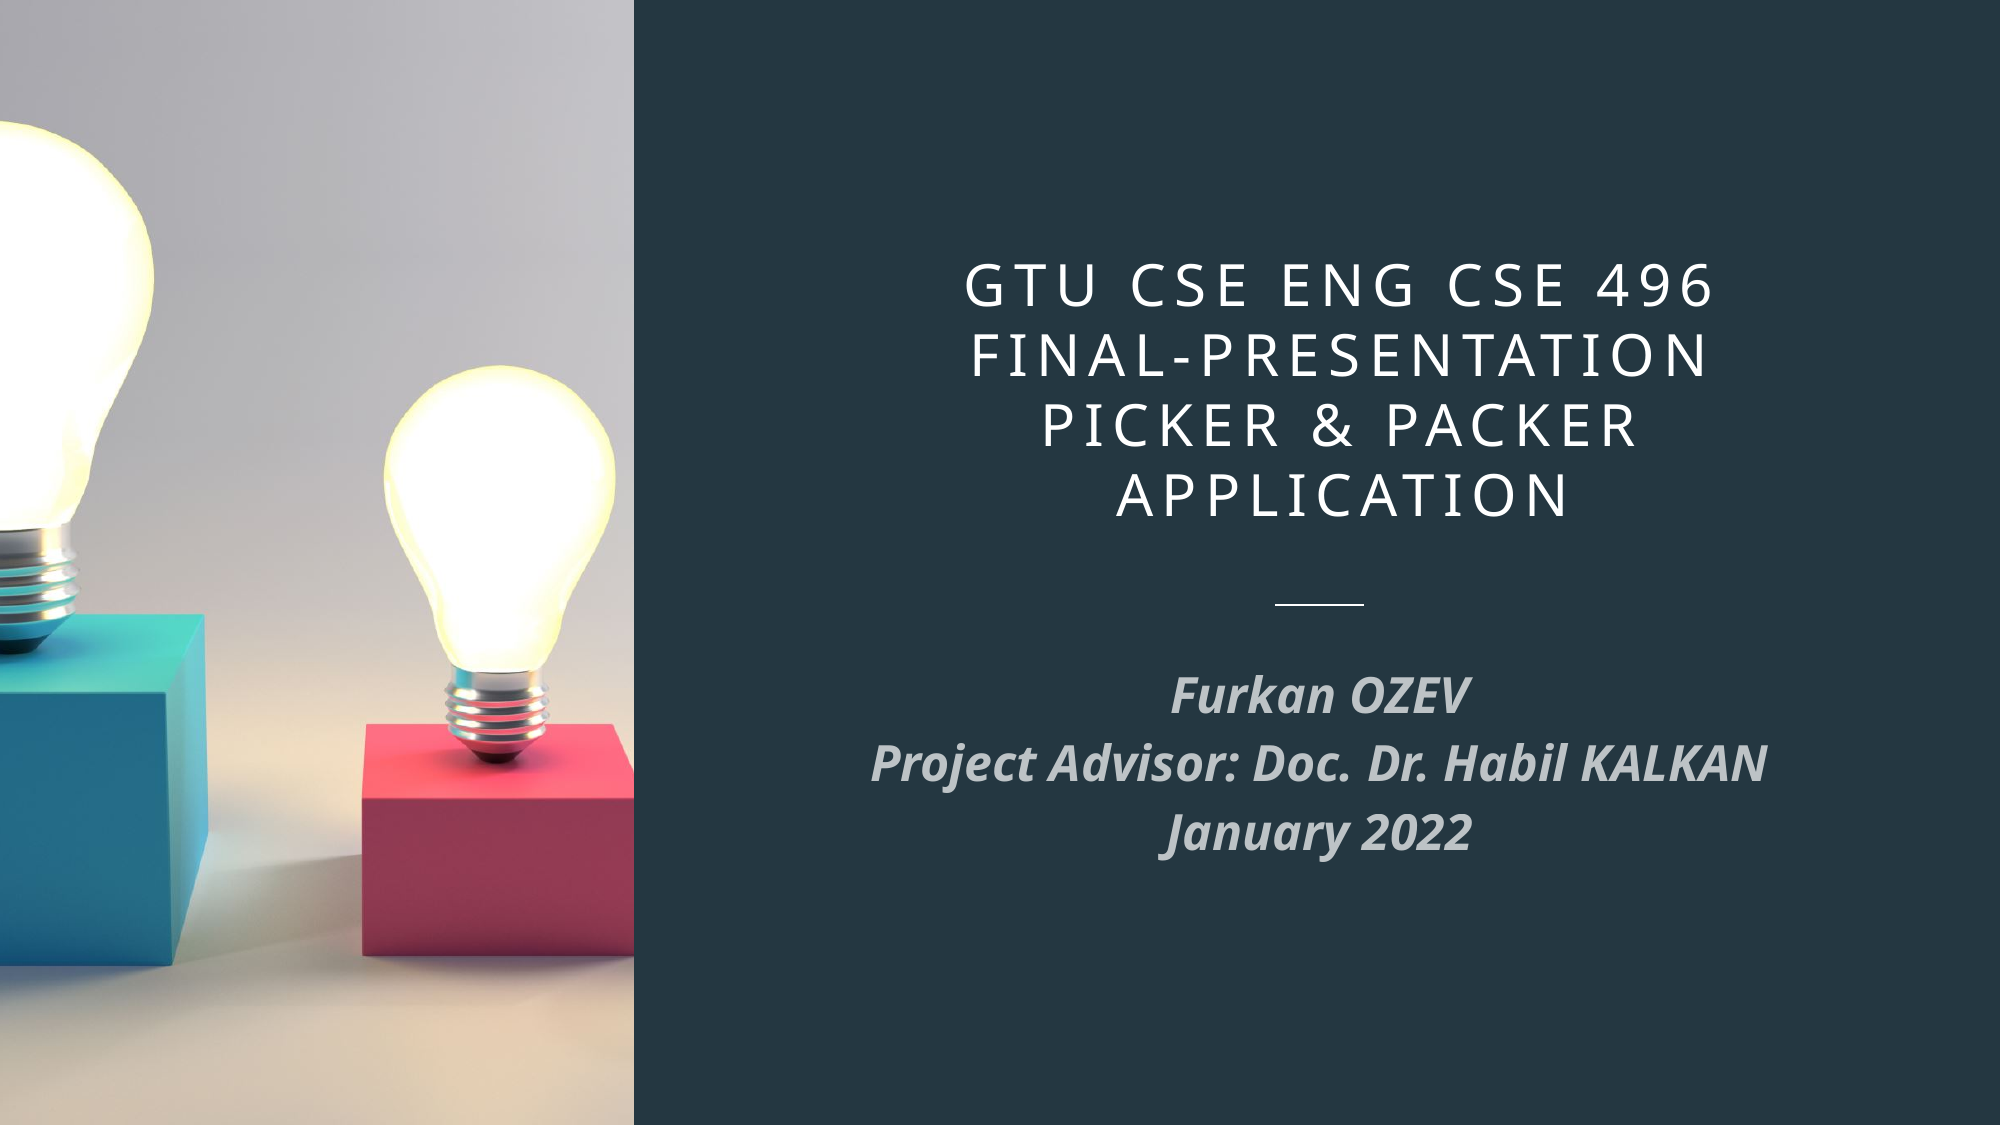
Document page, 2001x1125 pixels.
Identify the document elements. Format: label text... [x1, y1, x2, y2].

title GTU CSE ENG CSE 496 FINAL-PRESENTATION pıcker & packer applıcatıon [817, 177, 1869, 528]
picture [0, 0, 635, 1125]
text_box [635, 0, 2000, 1125]
subtitle Furkan OZEV Project Advisor: Doc. Dr. Habil KALKAN January 2022 [817, 674, 1822, 947]
